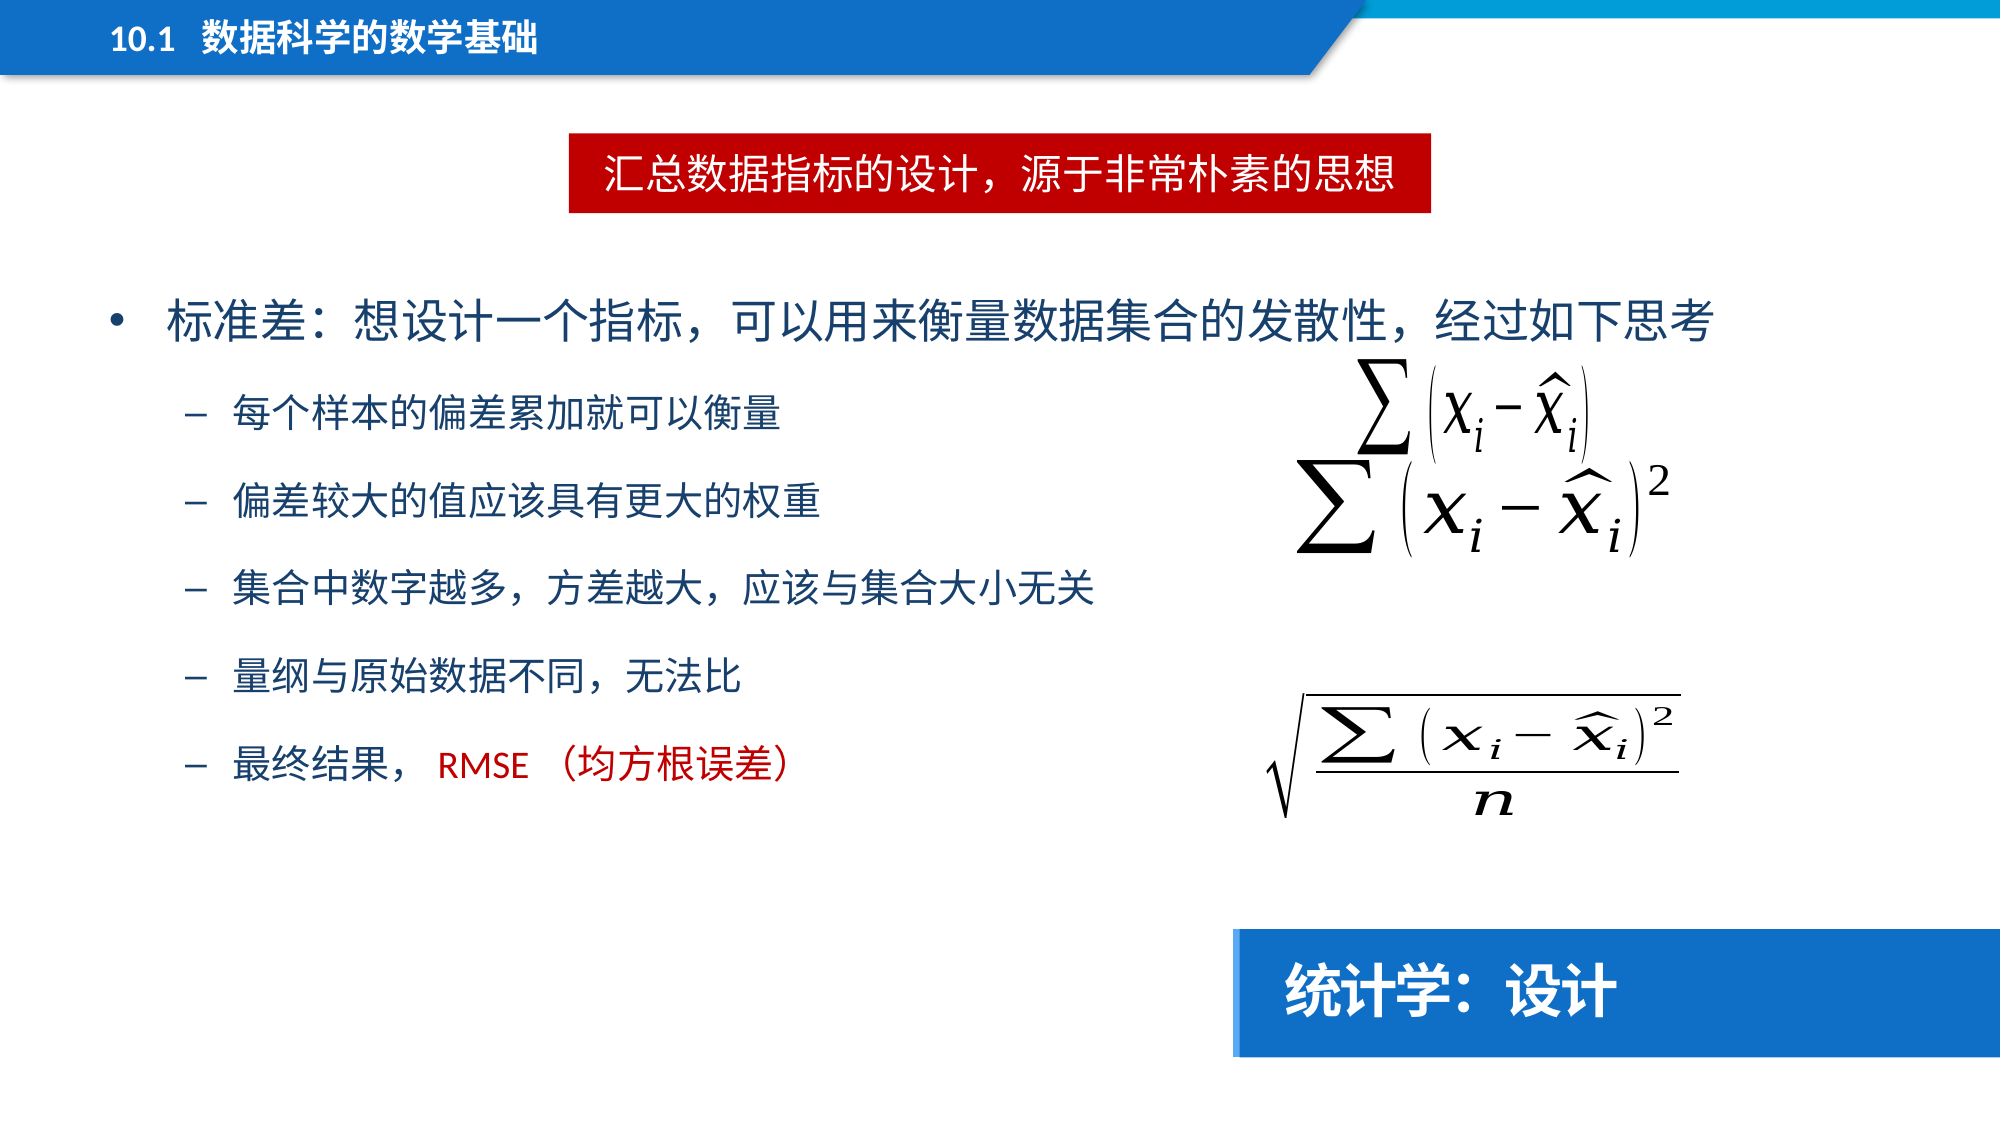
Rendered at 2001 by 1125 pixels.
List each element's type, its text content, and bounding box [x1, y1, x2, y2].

list 统计学：设计 [1239, 929, 2000, 1058]
text_box 汇总数据指标的设计，源于非常朴素的思想 [568, 132, 1432, 214]
list 10.1 数据科学的数学基础 [93, 11, 1138, 68]
text_box 标准差：想设计一个指标，可以用来衡量数据集合的发散性，经过如下思考 每个样本的偏差累加就可以衡量 偏差较大的值应该具有更大的权重 集合中数字越多，方差越大，应该与集合大小无关 量纲与原始数据不同，无法比 最终结果，RMSE（均方根误差） [93, 244, 1732, 862]
